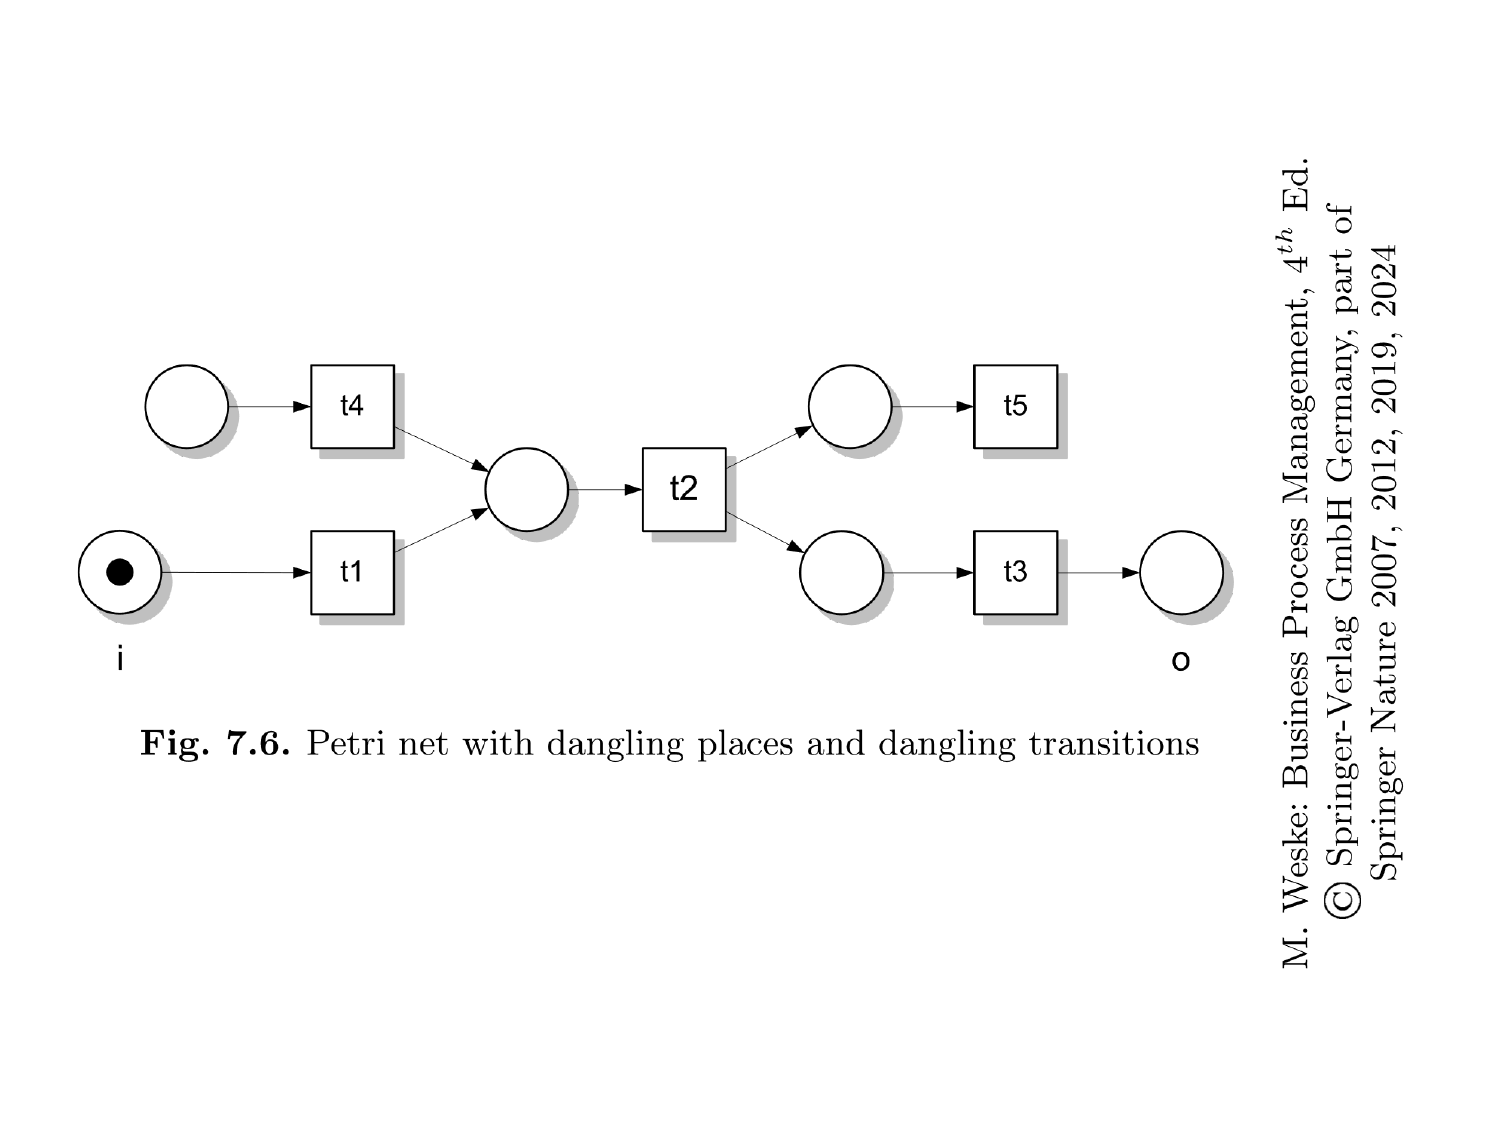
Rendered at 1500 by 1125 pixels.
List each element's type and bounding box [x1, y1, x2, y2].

picture [74, 104, 1425, 1021]
